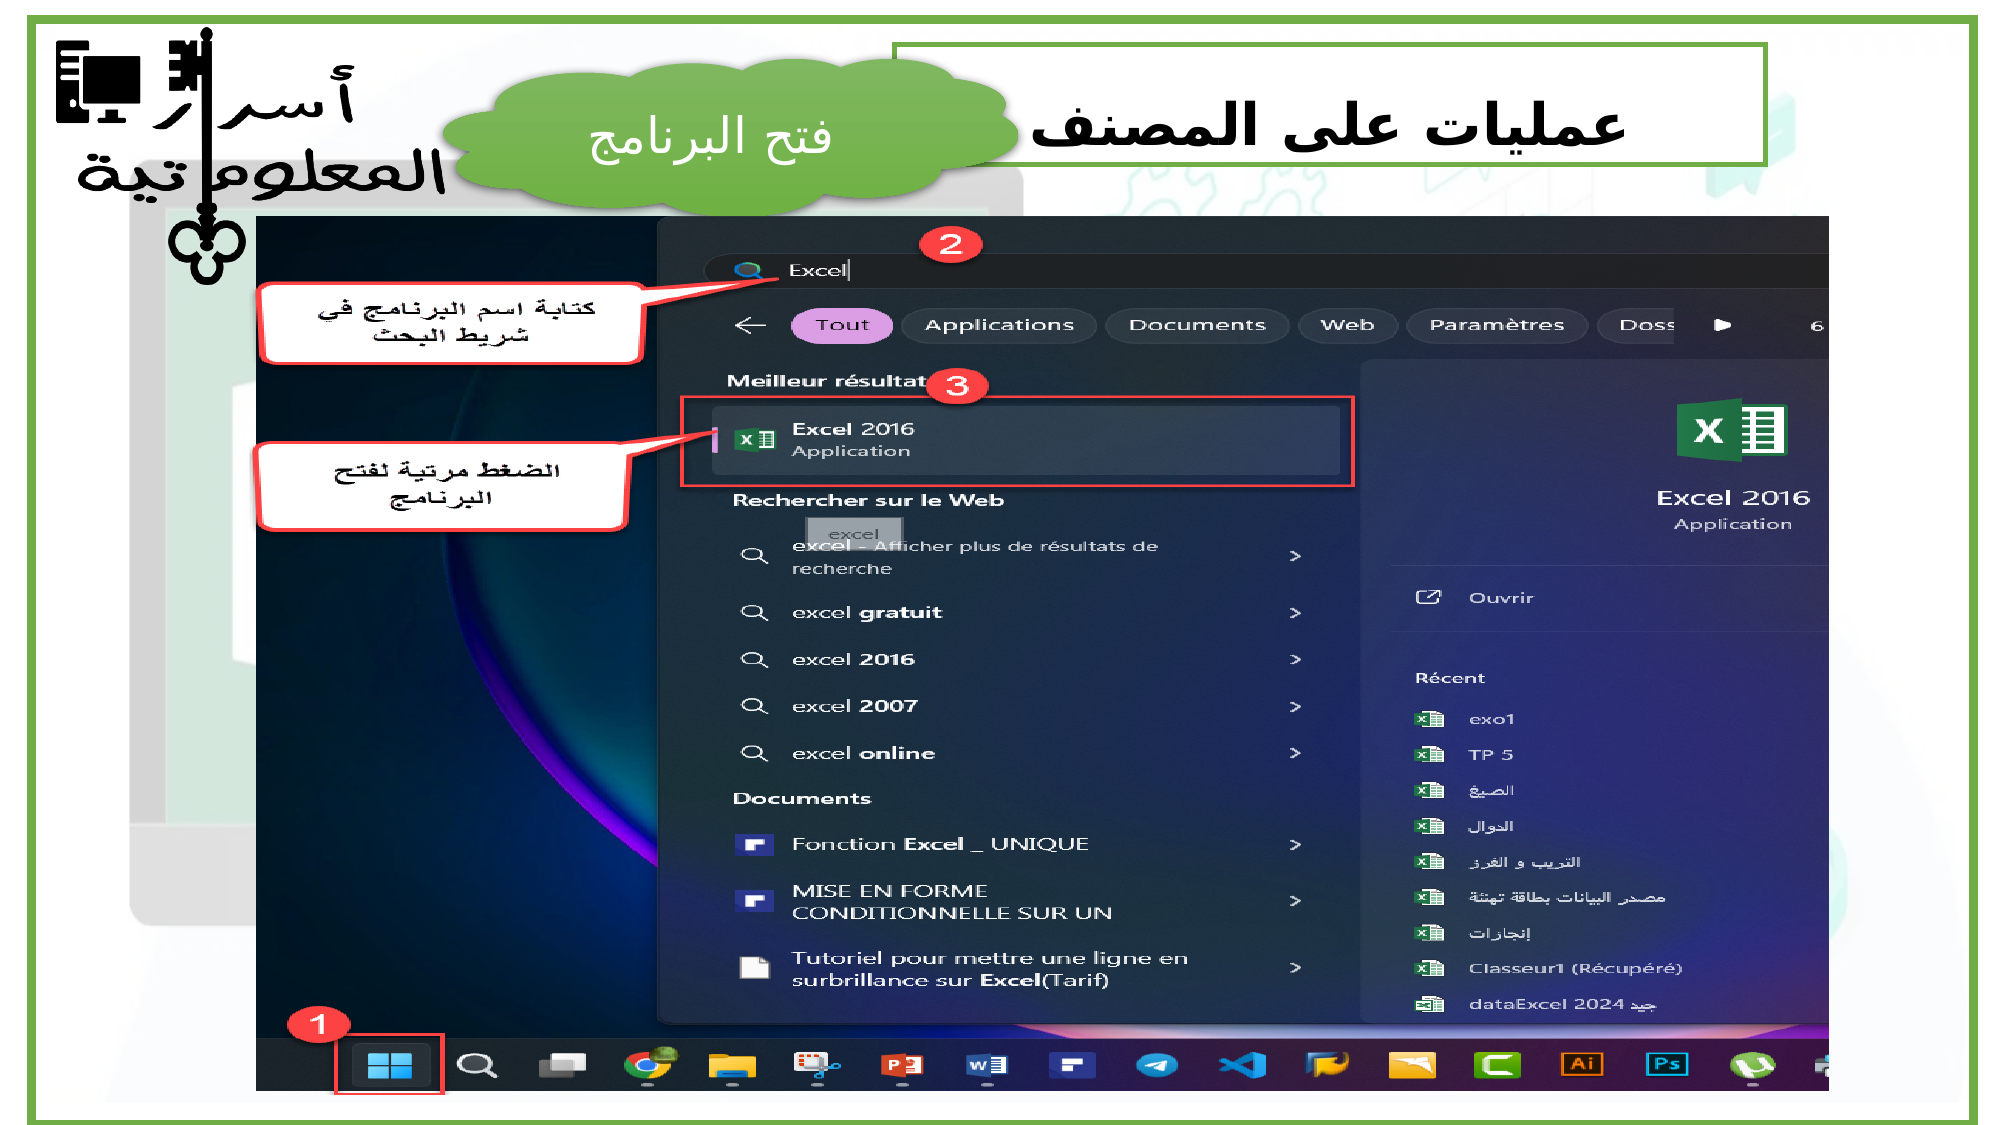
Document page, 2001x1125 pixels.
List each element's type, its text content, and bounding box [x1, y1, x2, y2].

text_box فتح البرنامج [443, 58, 1019, 216]
text_box عمليات على المصنف [894, 44, 1767, 165]
picture [56, 27, 1829, 1095]
